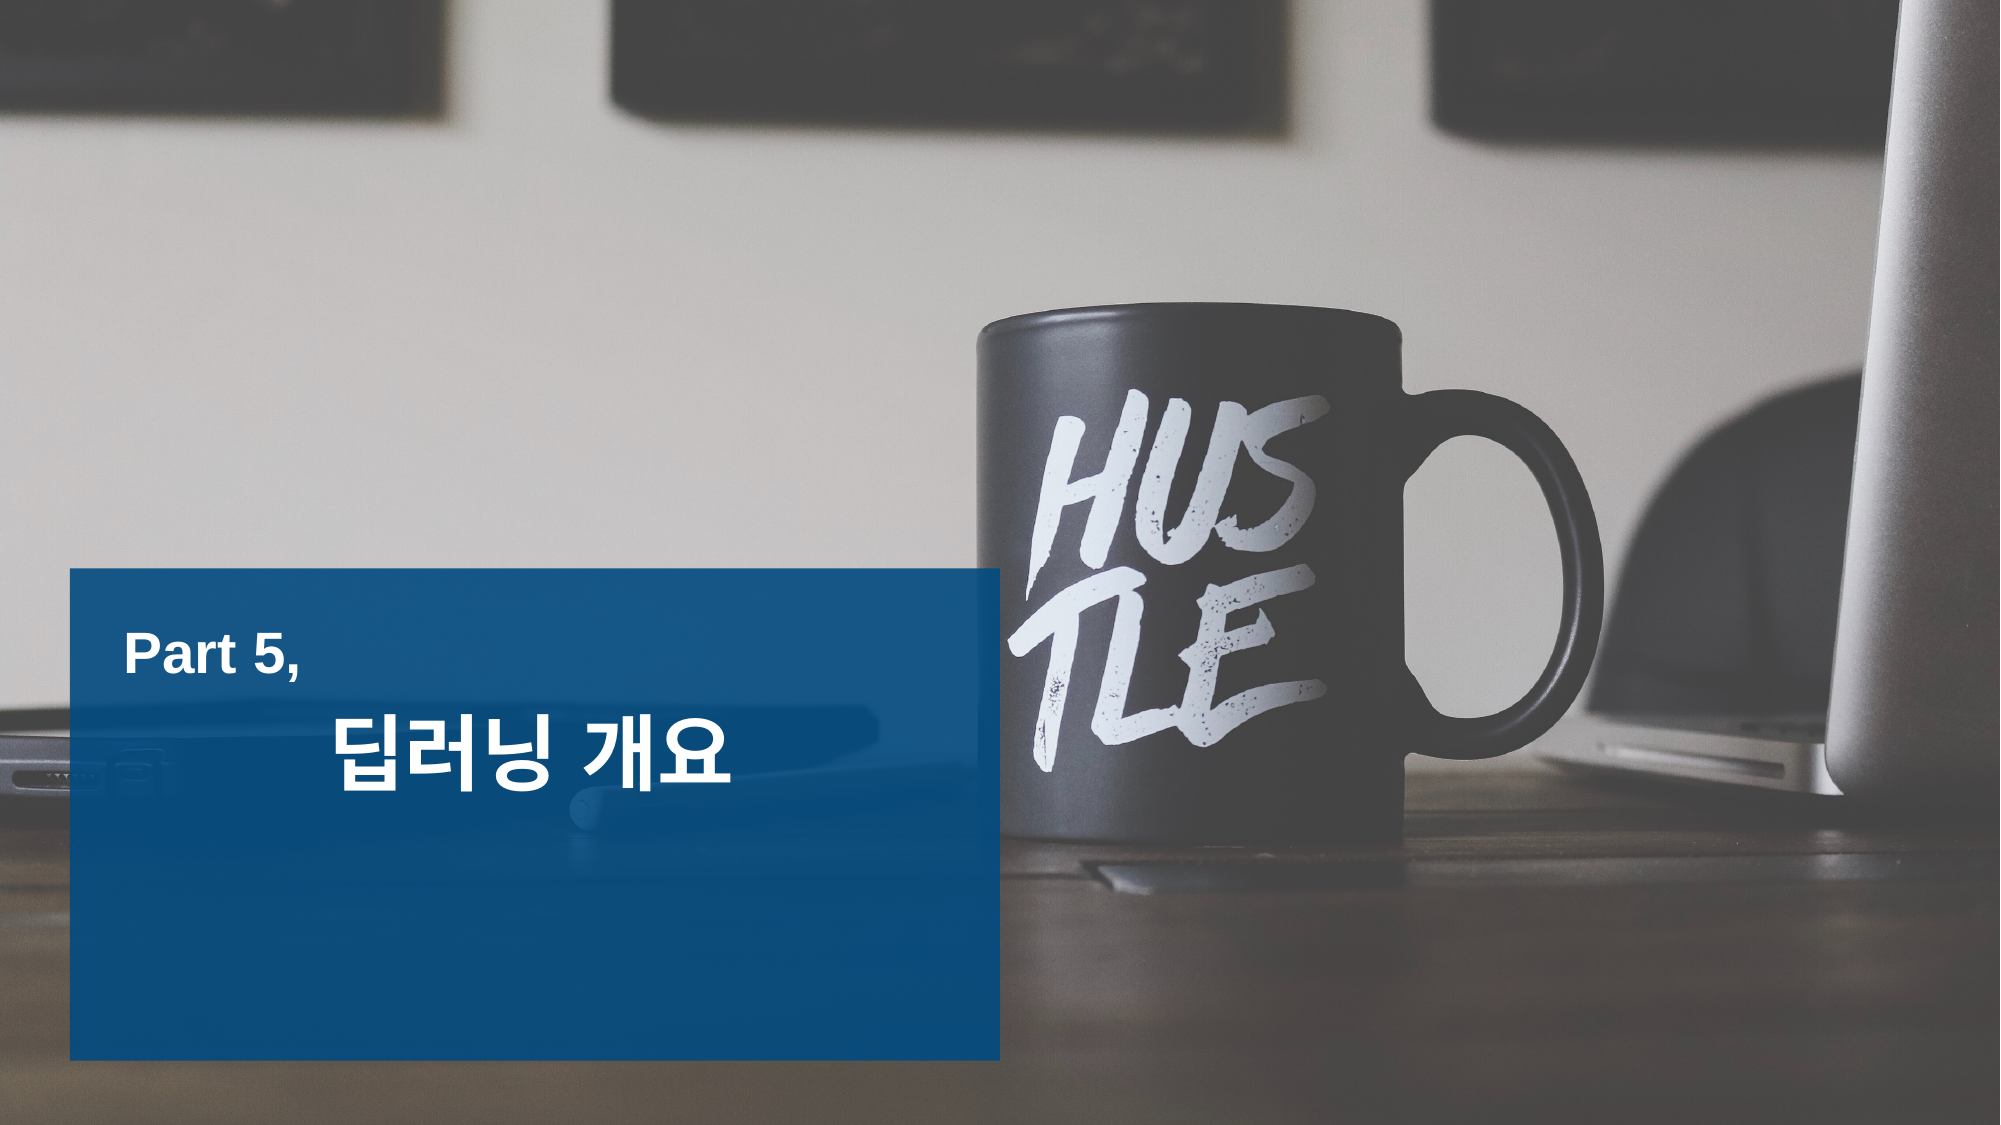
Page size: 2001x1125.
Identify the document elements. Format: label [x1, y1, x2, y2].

picture [0, 0, 2000, 1125]
text_box [69, 568, 1000, 1061]
